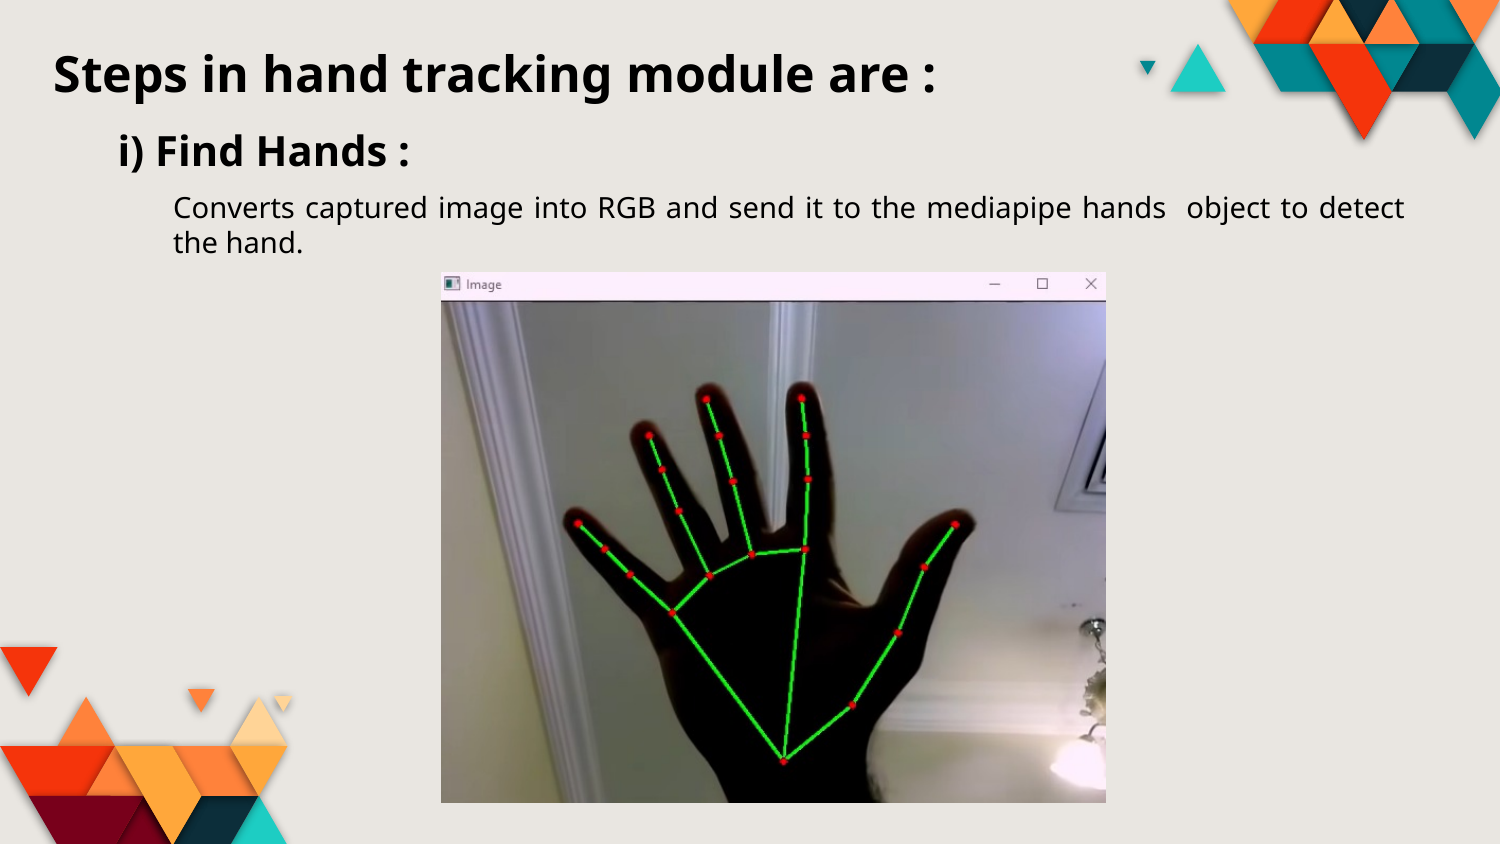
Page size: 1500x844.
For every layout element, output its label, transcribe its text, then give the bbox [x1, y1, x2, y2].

text_box Converts captured image into RGB and send it to the mediapipe hands object to detect the hand. [158, 181, 1421, 302]
text_box i) Find Hands : [102, 117, 1276, 182]
picture [441, 272, 1106, 803]
text_box Steps in hand tracking module are : [38, 35, 1106, 111]
